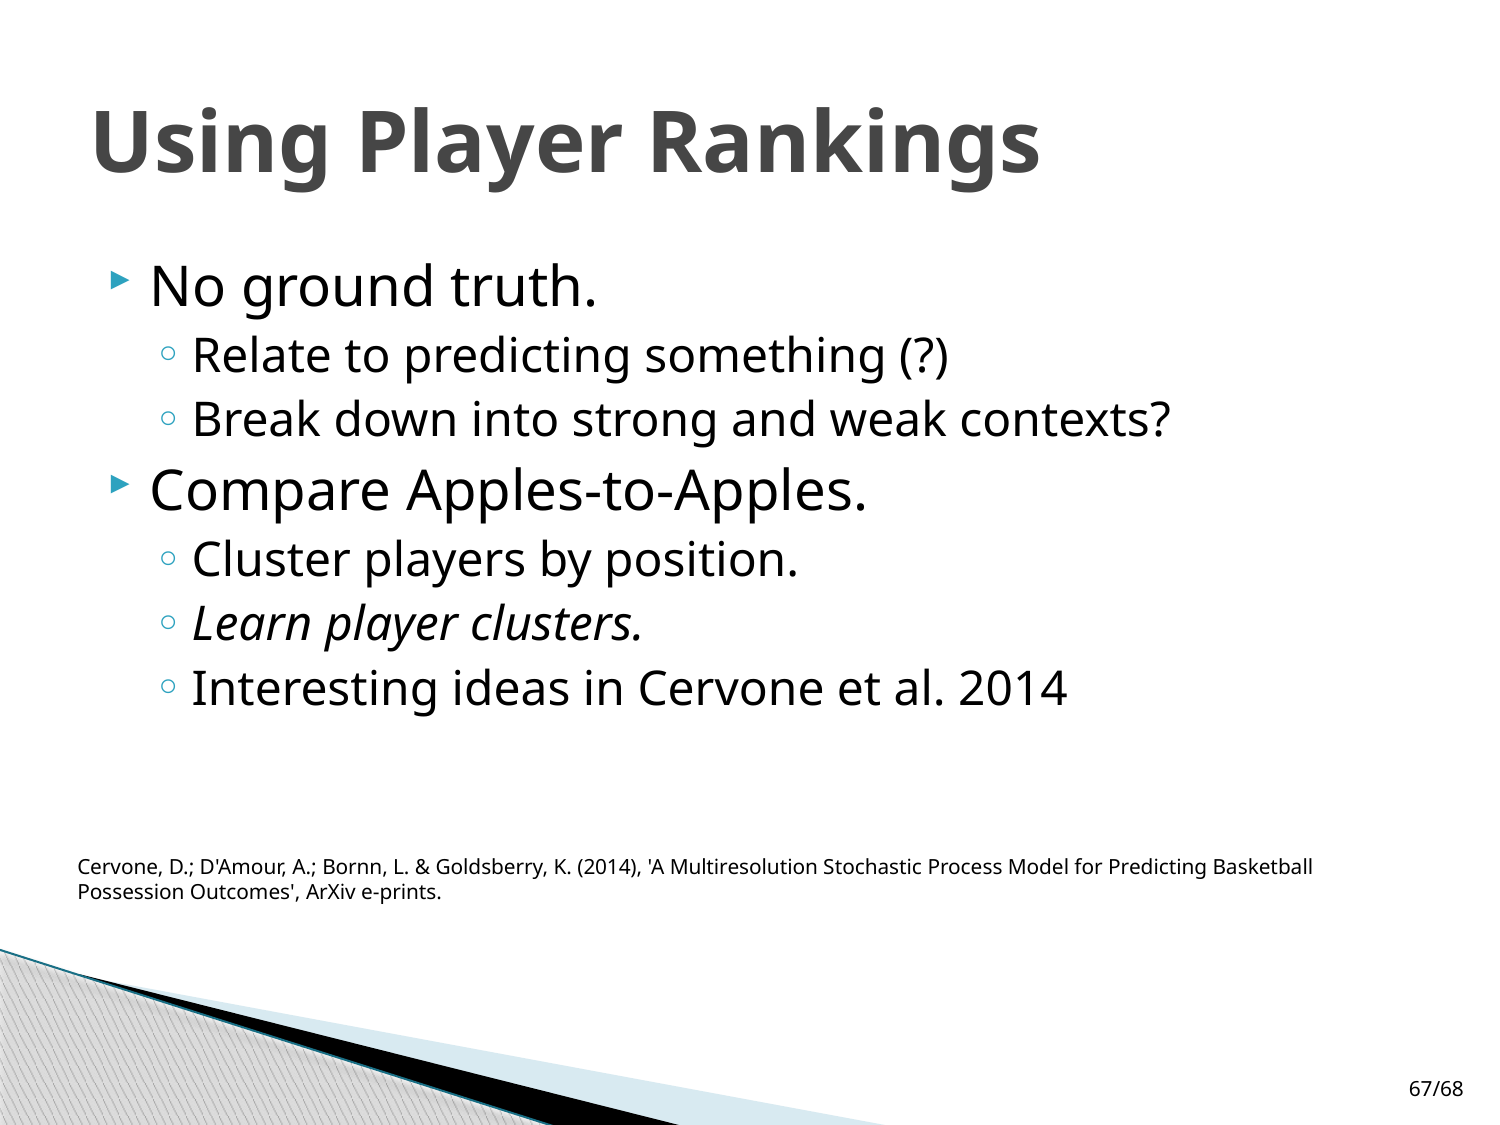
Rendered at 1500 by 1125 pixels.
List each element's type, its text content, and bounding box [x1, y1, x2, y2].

title Using Player Rankings [75, 45, 1425, 233]
list No ground truth. Relate to predicting something (?) Break down into strong and weak contexts? Compare Apples-to-Apples. Cluster players by position. Learn player clusters. Interesting ideas in Cervone et al. 2014 [75, 243, 1425, 775]
slide_number 67/68 [1376, 1051, 1479, 1112]
footer Cervone, D.; D'Amour, A.; Bornn, L. & Goldsberry, K. (2014), 'A Multiresolution Stochastic Process Model for Predicting Basketball Possession Outcomes', ArXiv e-prints. [62, 812, 1413, 911]
